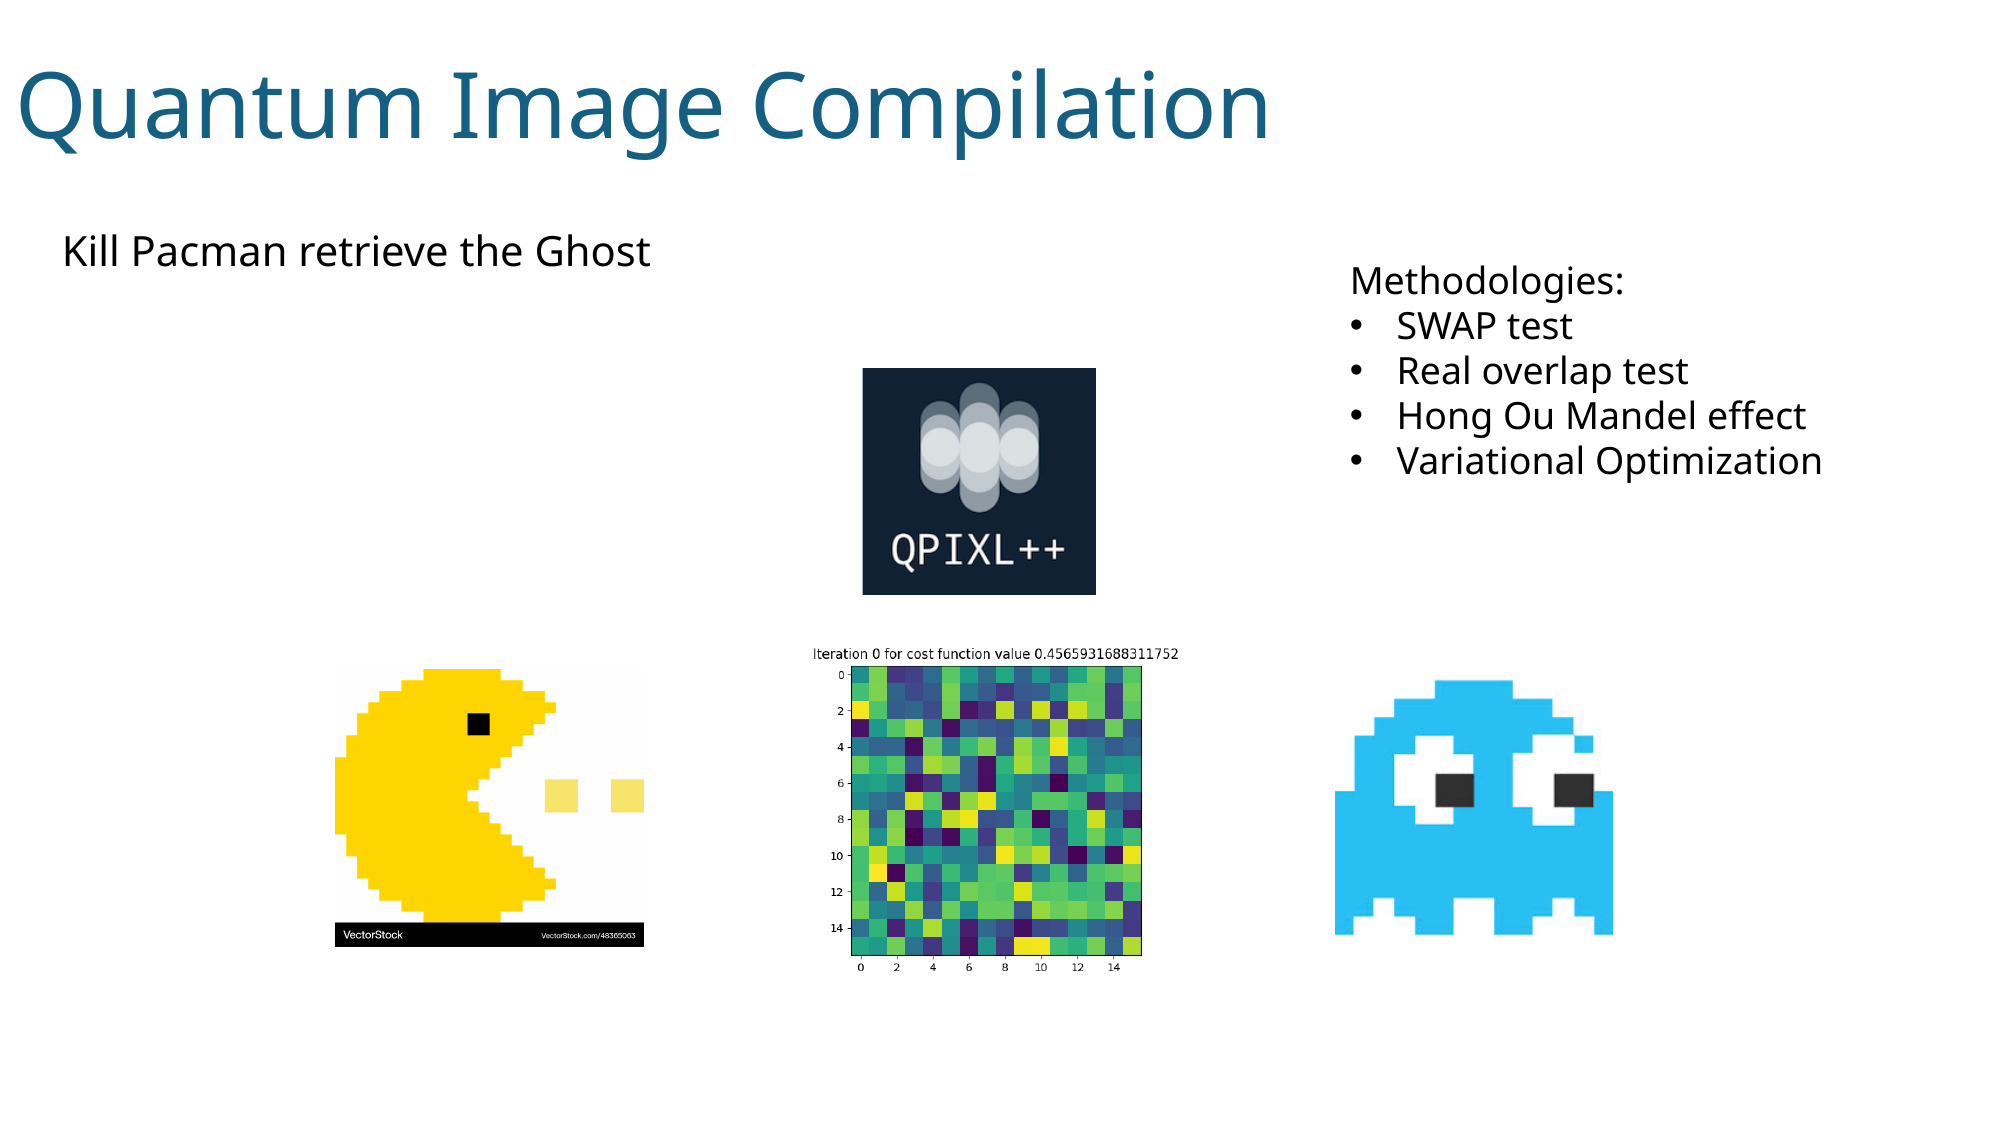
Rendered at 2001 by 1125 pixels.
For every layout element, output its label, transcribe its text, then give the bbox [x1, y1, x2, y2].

picture [738, 620, 1240, 997]
picture [334, 669, 644, 948]
text_box Methodologies: SWAP test Real overlap test Hong Ou Mandel effect Variational Optimization [1335, 249, 1893, 490]
title Quantum Image Compilation [0, 0, 1725, 218]
picture [1334, 669, 1613, 948]
text_box Kill Pacman retrieve the Ghost [47, 217, 1652, 283]
picture [861, 368, 1097, 596]
